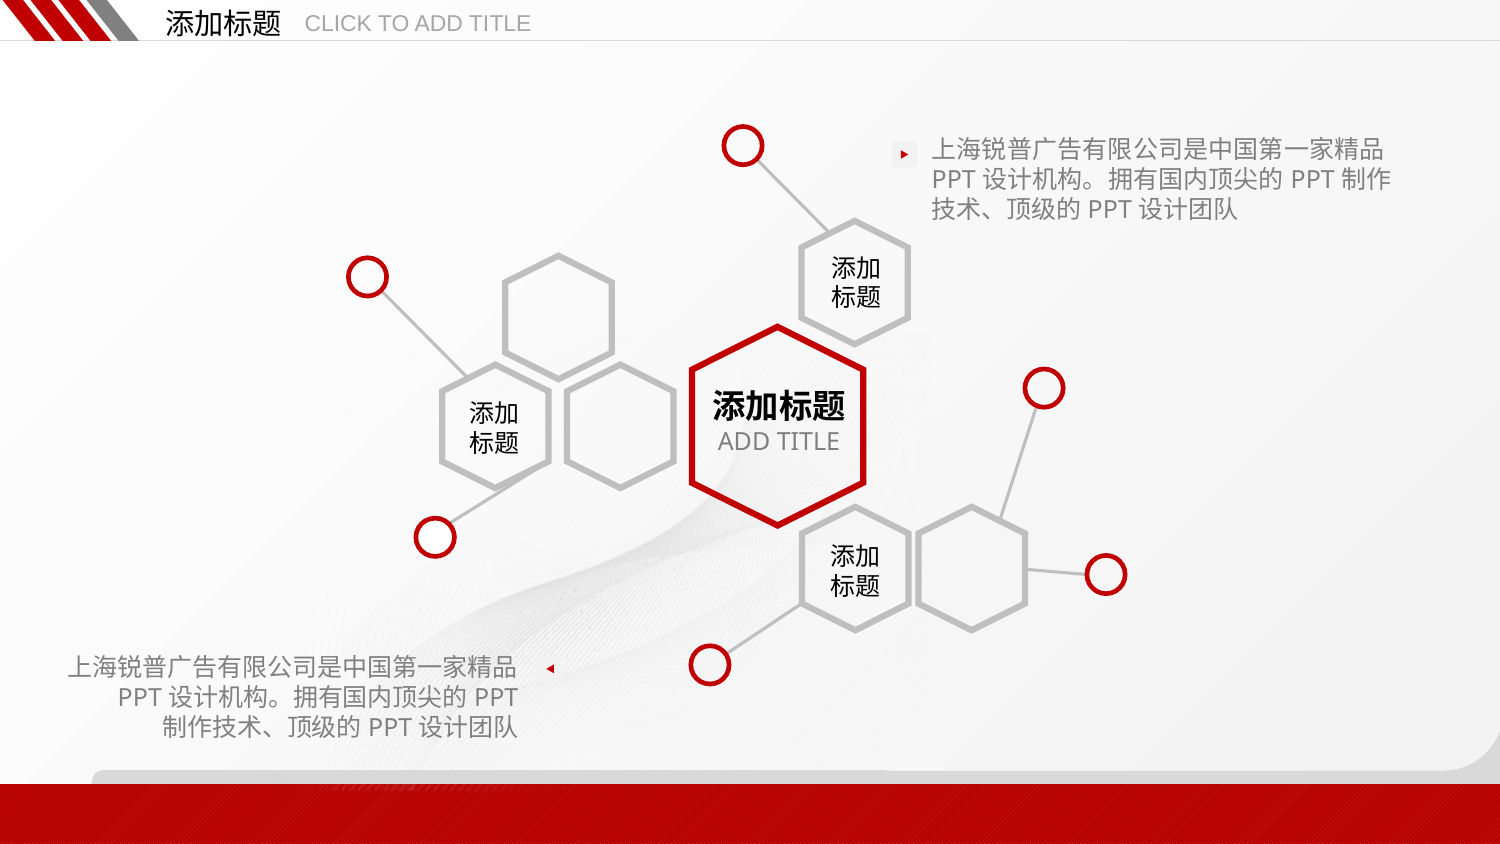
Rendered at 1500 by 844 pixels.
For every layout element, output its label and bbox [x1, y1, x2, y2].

text_box [1025, 555, 1126, 594]
text_box [891, 126, 1407, 233]
text_box [690, 631, 801, 685]
text_box [723, 126, 830, 220]
text_box [1025, 368, 1064, 522]
text_box [348, 257, 402, 380]
text_box [402, 220, 1025, 631]
picture [253, 333, 930, 791]
text_box [136, 0, 550, 49]
text_box [53, 644, 563, 751]
